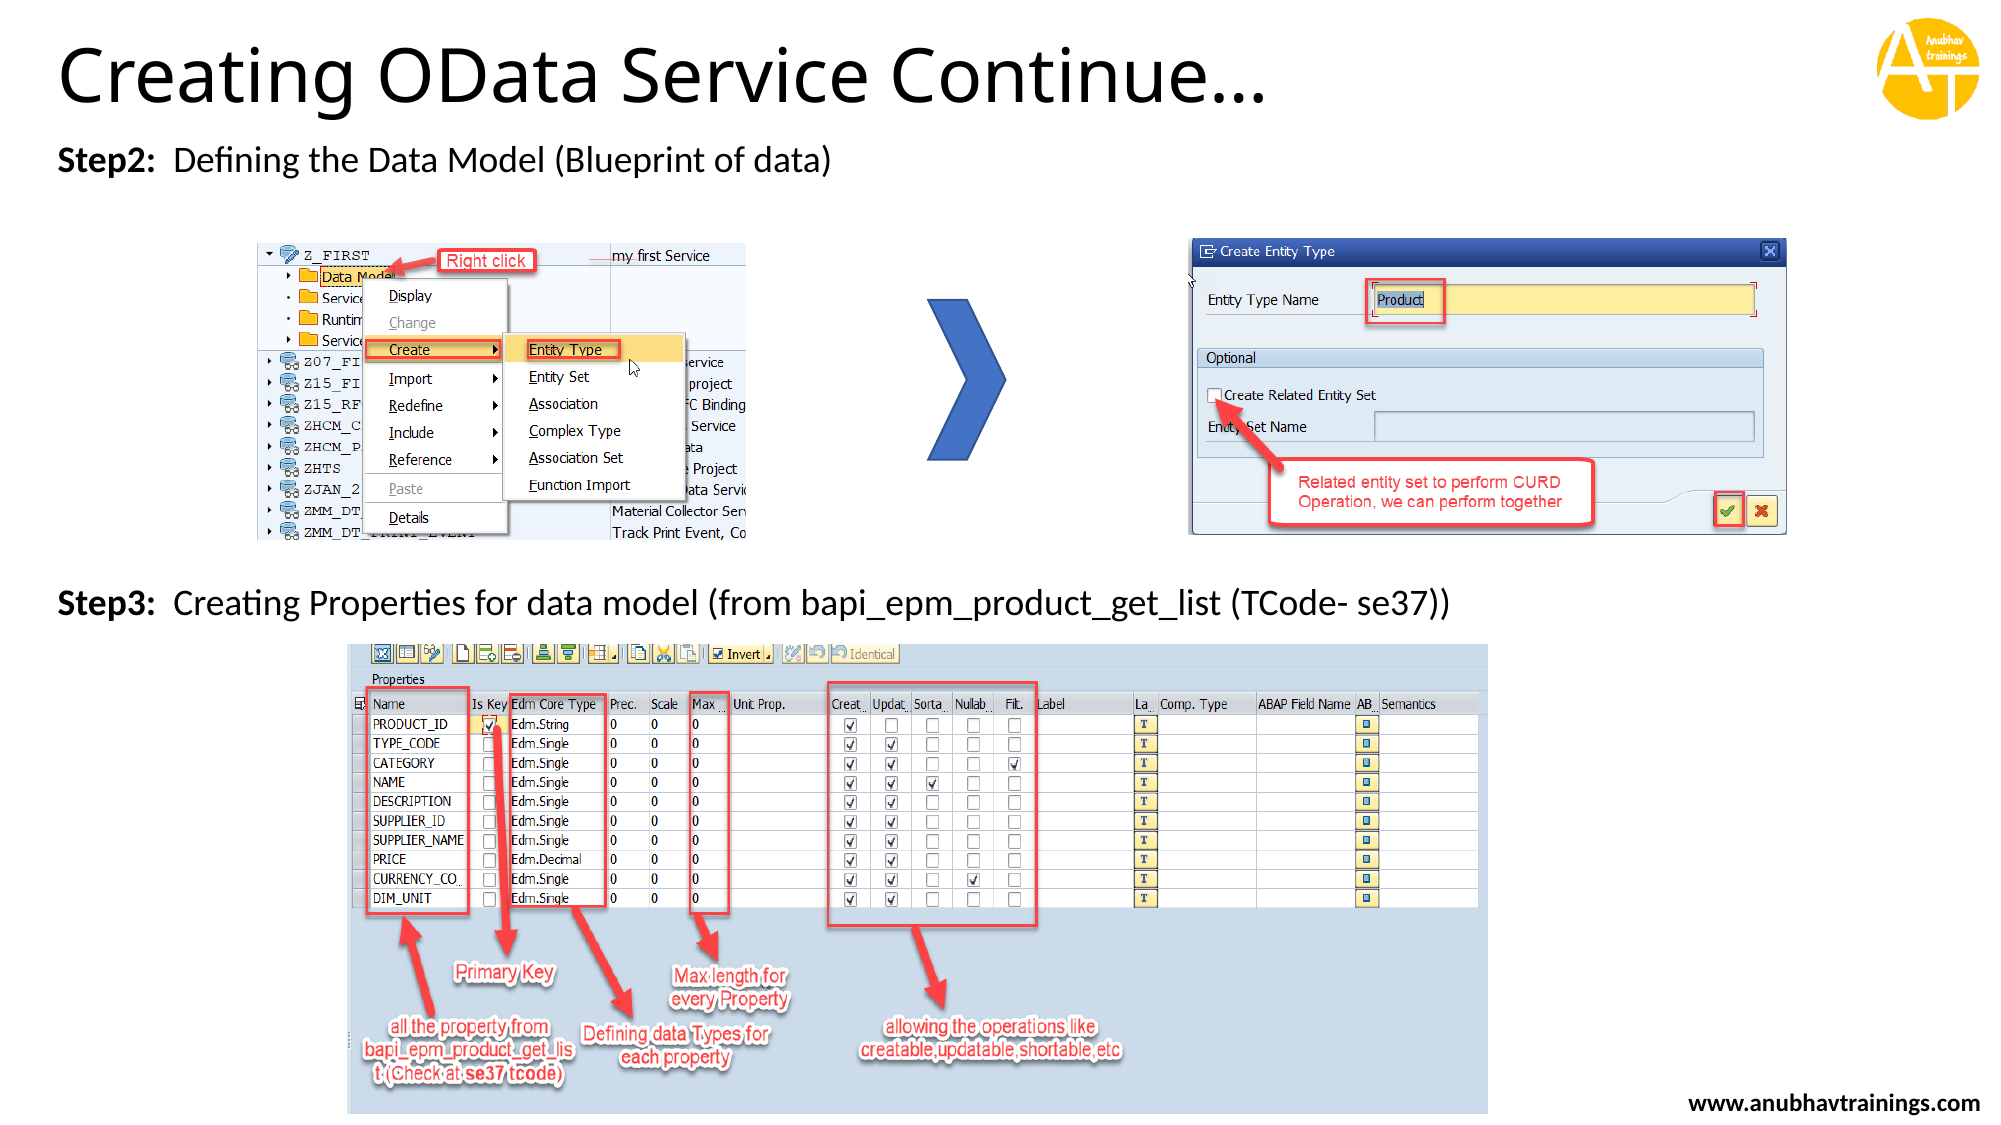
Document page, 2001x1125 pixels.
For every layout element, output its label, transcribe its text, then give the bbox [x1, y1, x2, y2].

text_box Step2: Defining the Data Model (Blueprint of data) [42, 127, 1874, 188]
text_box [926, 298, 1007, 461]
picture [1866, 11, 1985, 128]
text_box Creating OData Service Continue… [42, 30, 1542, 127]
footer www.anubhavtrainings.com [1669, 1089, 2000, 1114]
text_box Step3: Creating Properties for data model (from bapi_epm_product_get_list (TCode- se37)) [42, 571, 1502, 631]
picture [347, 644, 1488, 1114]
picture [1188, 238, 1787, 535]
picture [256, 243, 746, 540]
